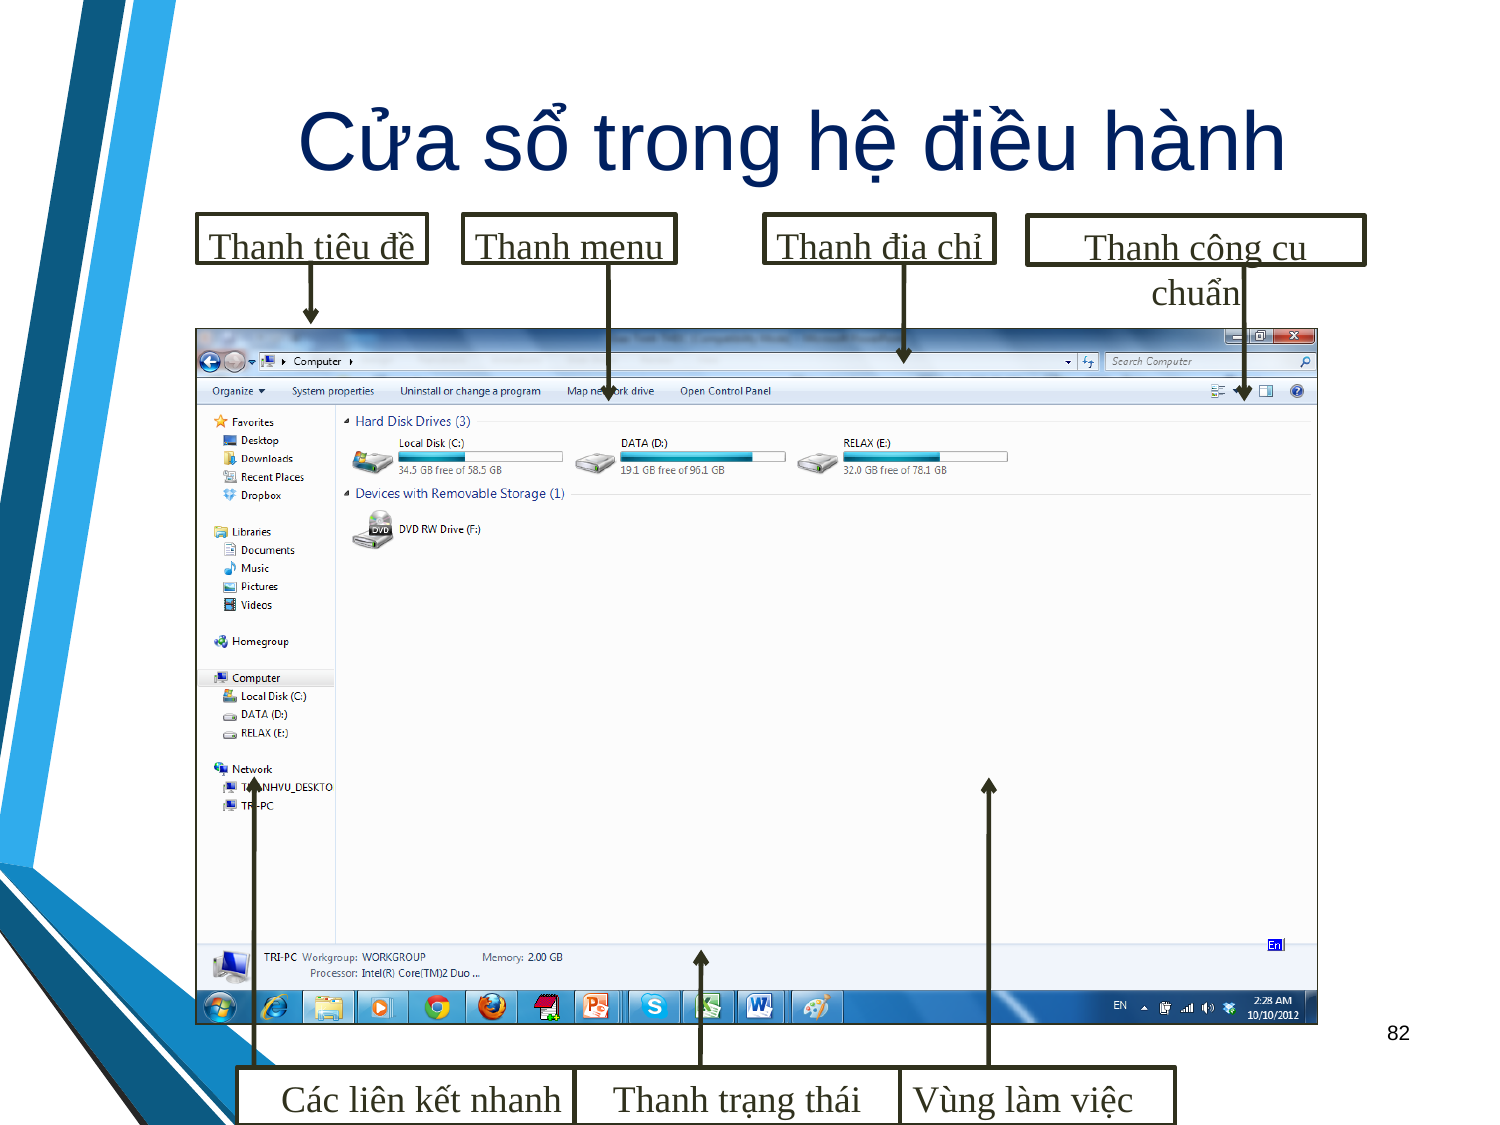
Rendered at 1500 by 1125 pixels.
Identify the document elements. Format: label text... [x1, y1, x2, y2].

text_box Các liên kết nhanh [237, 1067, 574, 1125]
picture [196, 328, 1318, 1024]
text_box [196, 213, 1365, 325]
text_box Vùng làm việc [901, 1067, 1175, 1125]
title Cửa sổ trong hệ điều hành [161, 75, 1425, 200]
text_box Thanh trạng thái [574, 1067, 901, 1125]
slide_number 82 [1354, 1001, 1425, 1062]
